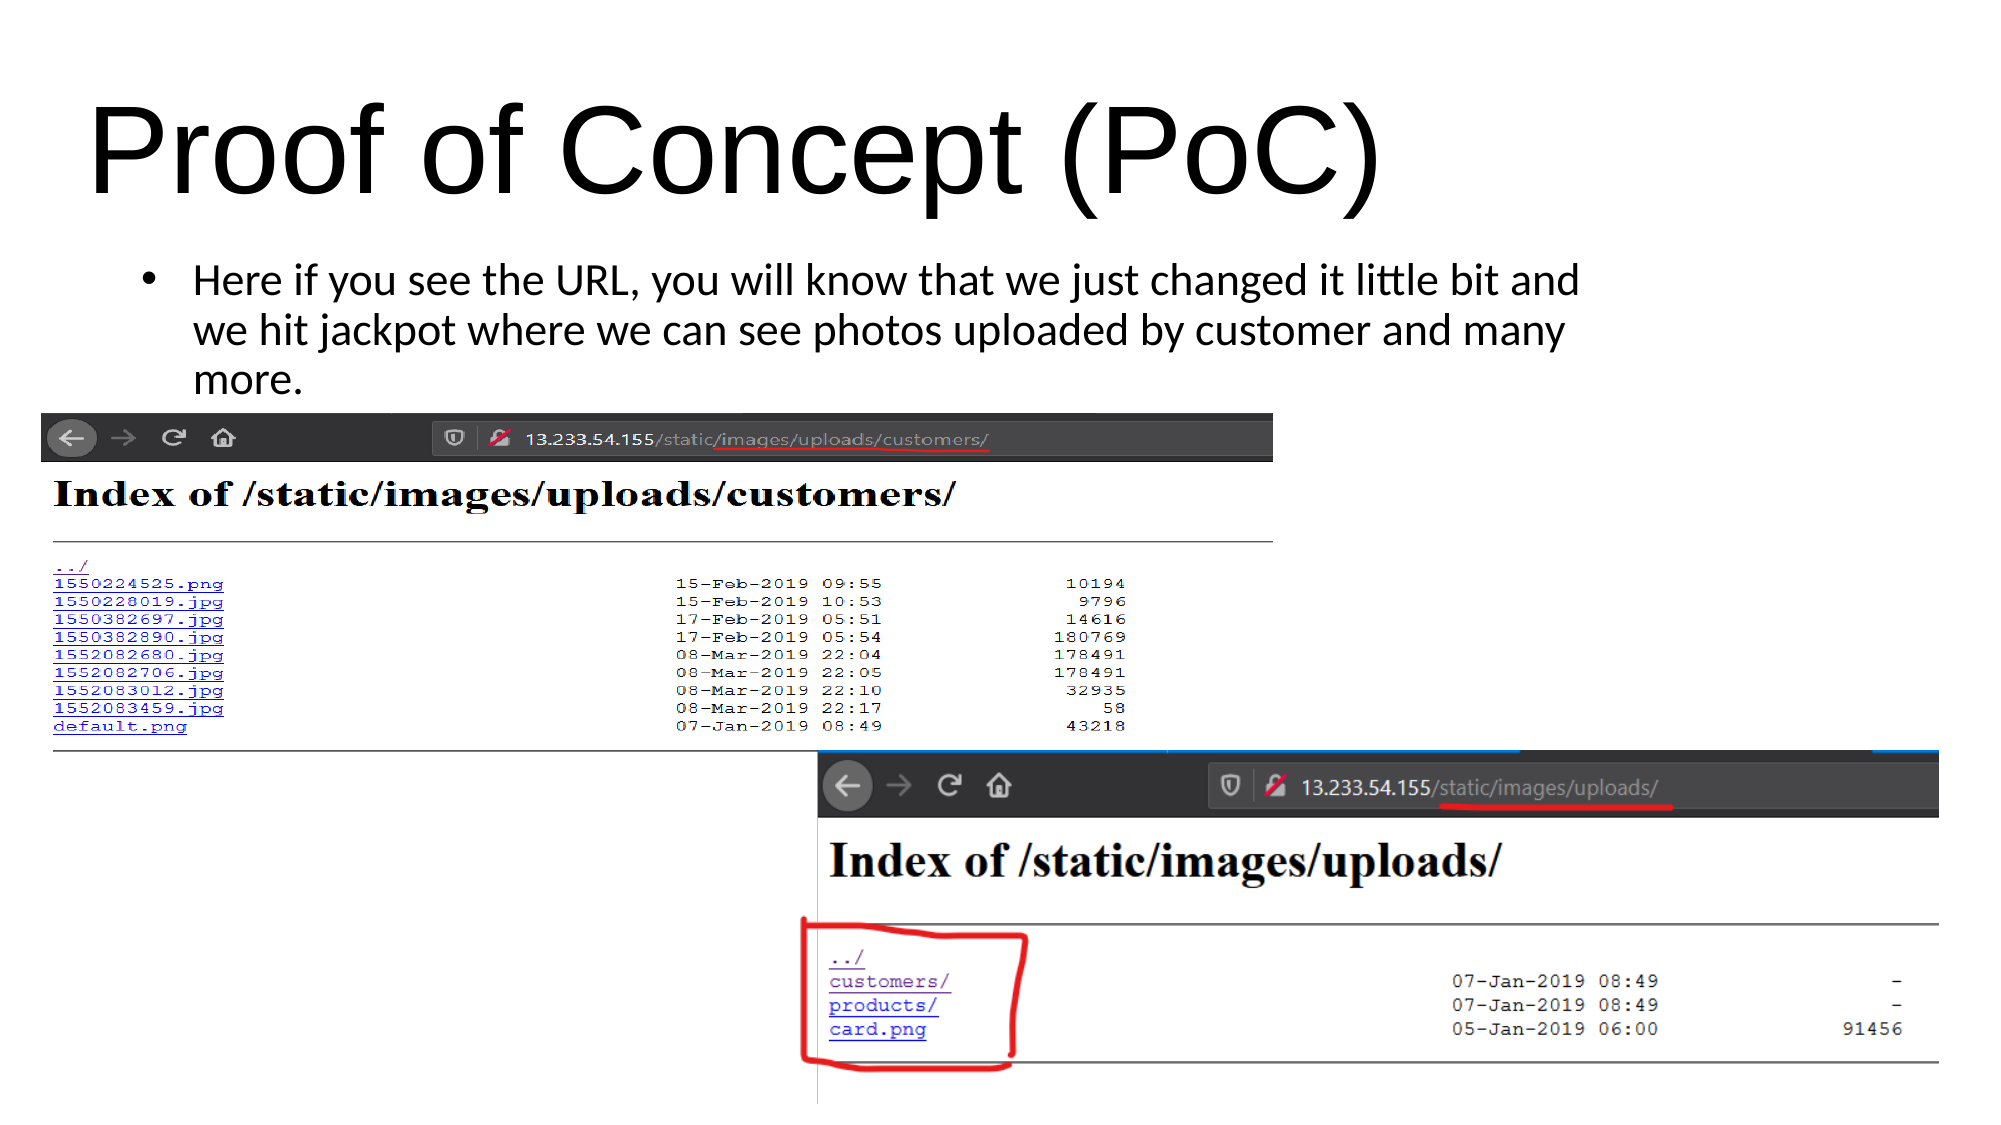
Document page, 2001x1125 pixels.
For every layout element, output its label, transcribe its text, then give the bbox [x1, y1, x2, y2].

subtitle Here if you see the URL, you will know that we just changed it little bit and we hit jackpot where we can see photos uploaded by customer and many more. [126, 248, 1627, 414]
title Proof of Concept (PoC) [71, 50, 1572, 229]
picture [41, 413, 1939, 1104]
